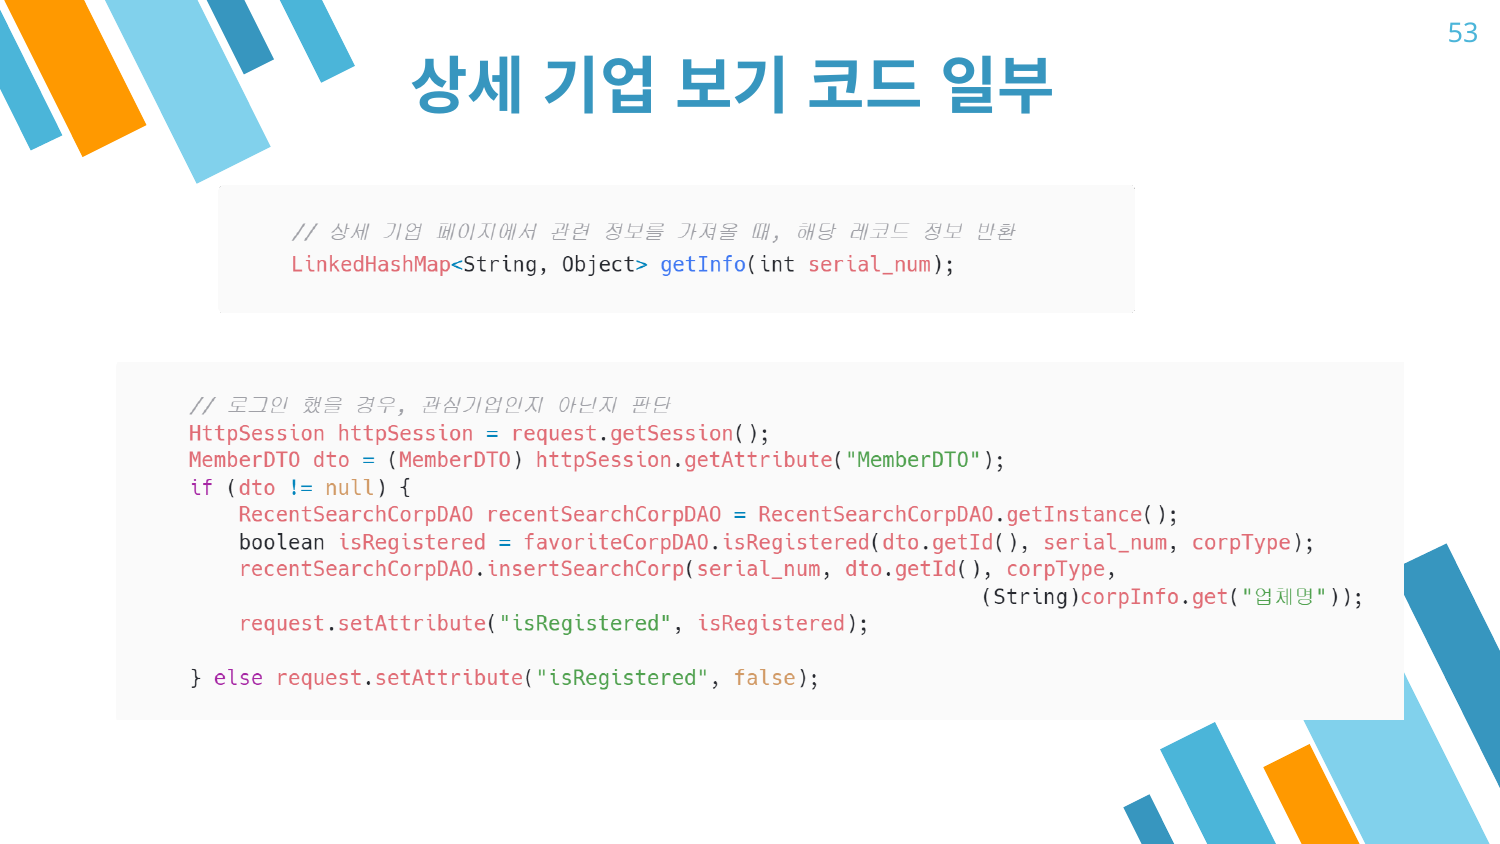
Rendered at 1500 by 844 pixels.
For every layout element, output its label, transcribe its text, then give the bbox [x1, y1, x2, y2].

title 상세 기업 보기 코드 일부 [395, 24, 1341, 136]
slide_number 53 [1403, 0, 1494, 65]
picture [115, 362, 1404, 720]
picture [218, 185, 1135, 314]
